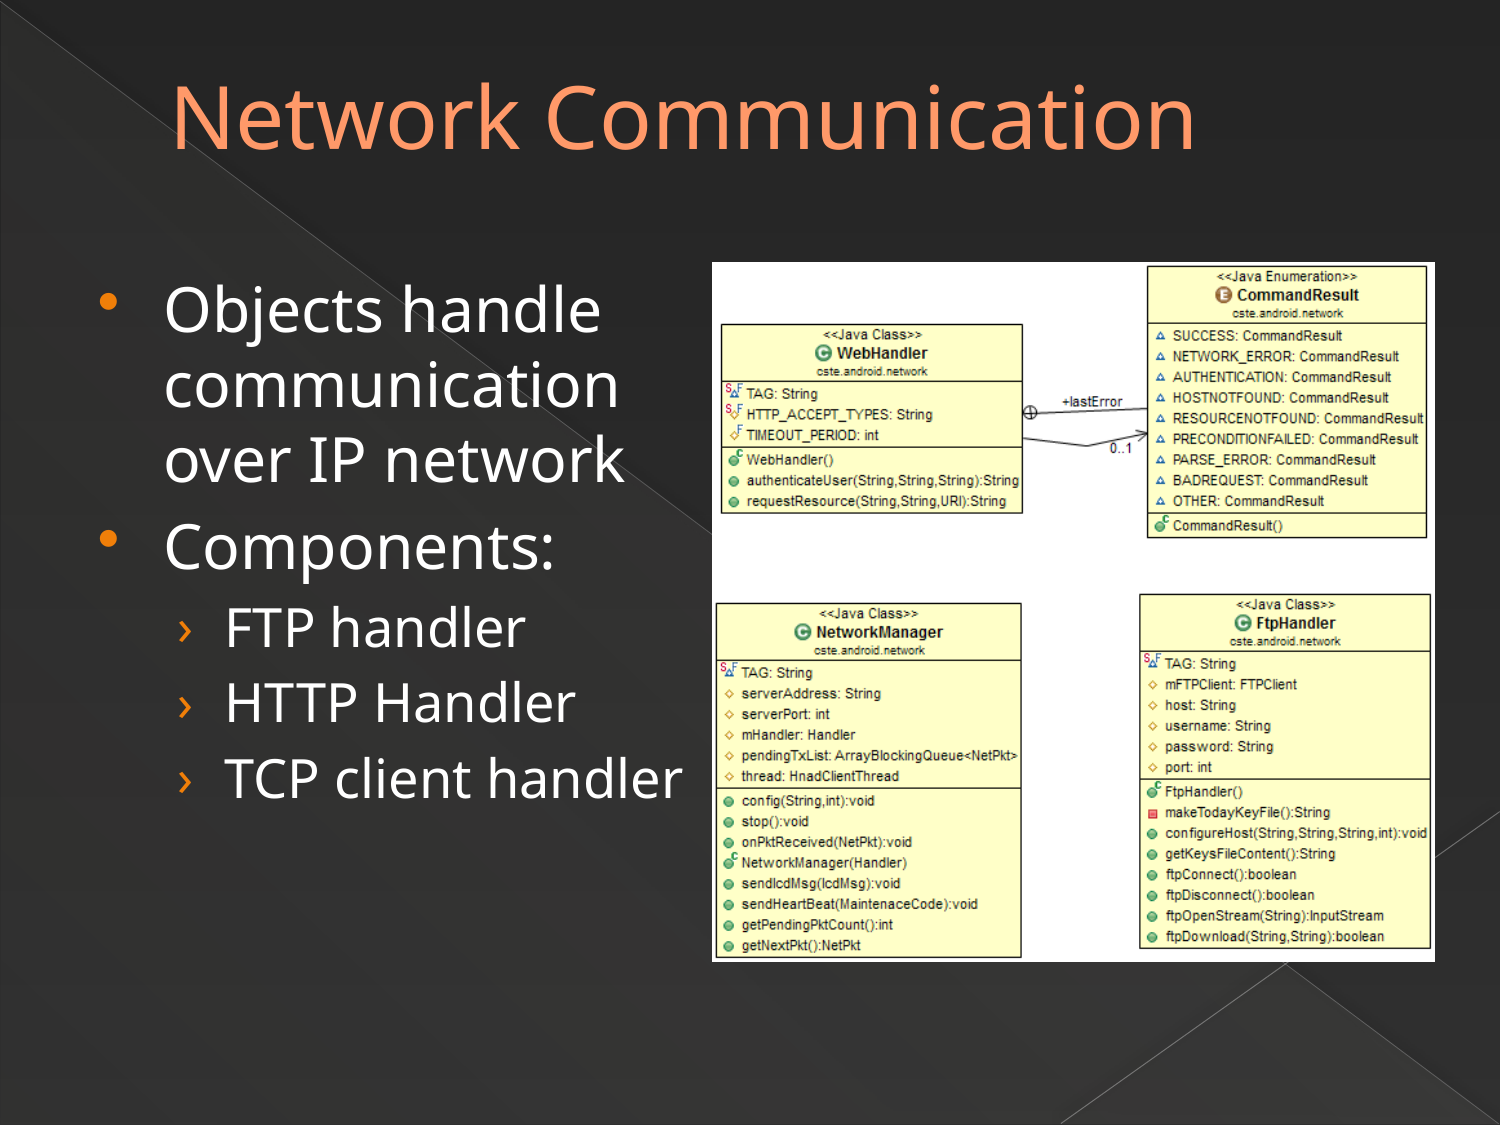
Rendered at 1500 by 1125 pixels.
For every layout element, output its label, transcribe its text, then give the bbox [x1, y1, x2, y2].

title Network Communication [75, 0, 1425, 230]
list Objects handle communication over IP network Components: FTP handler HTTP Handler TCP client handler [75, 262, 700, 1059]
picture [712, 262, 1435, 962]
